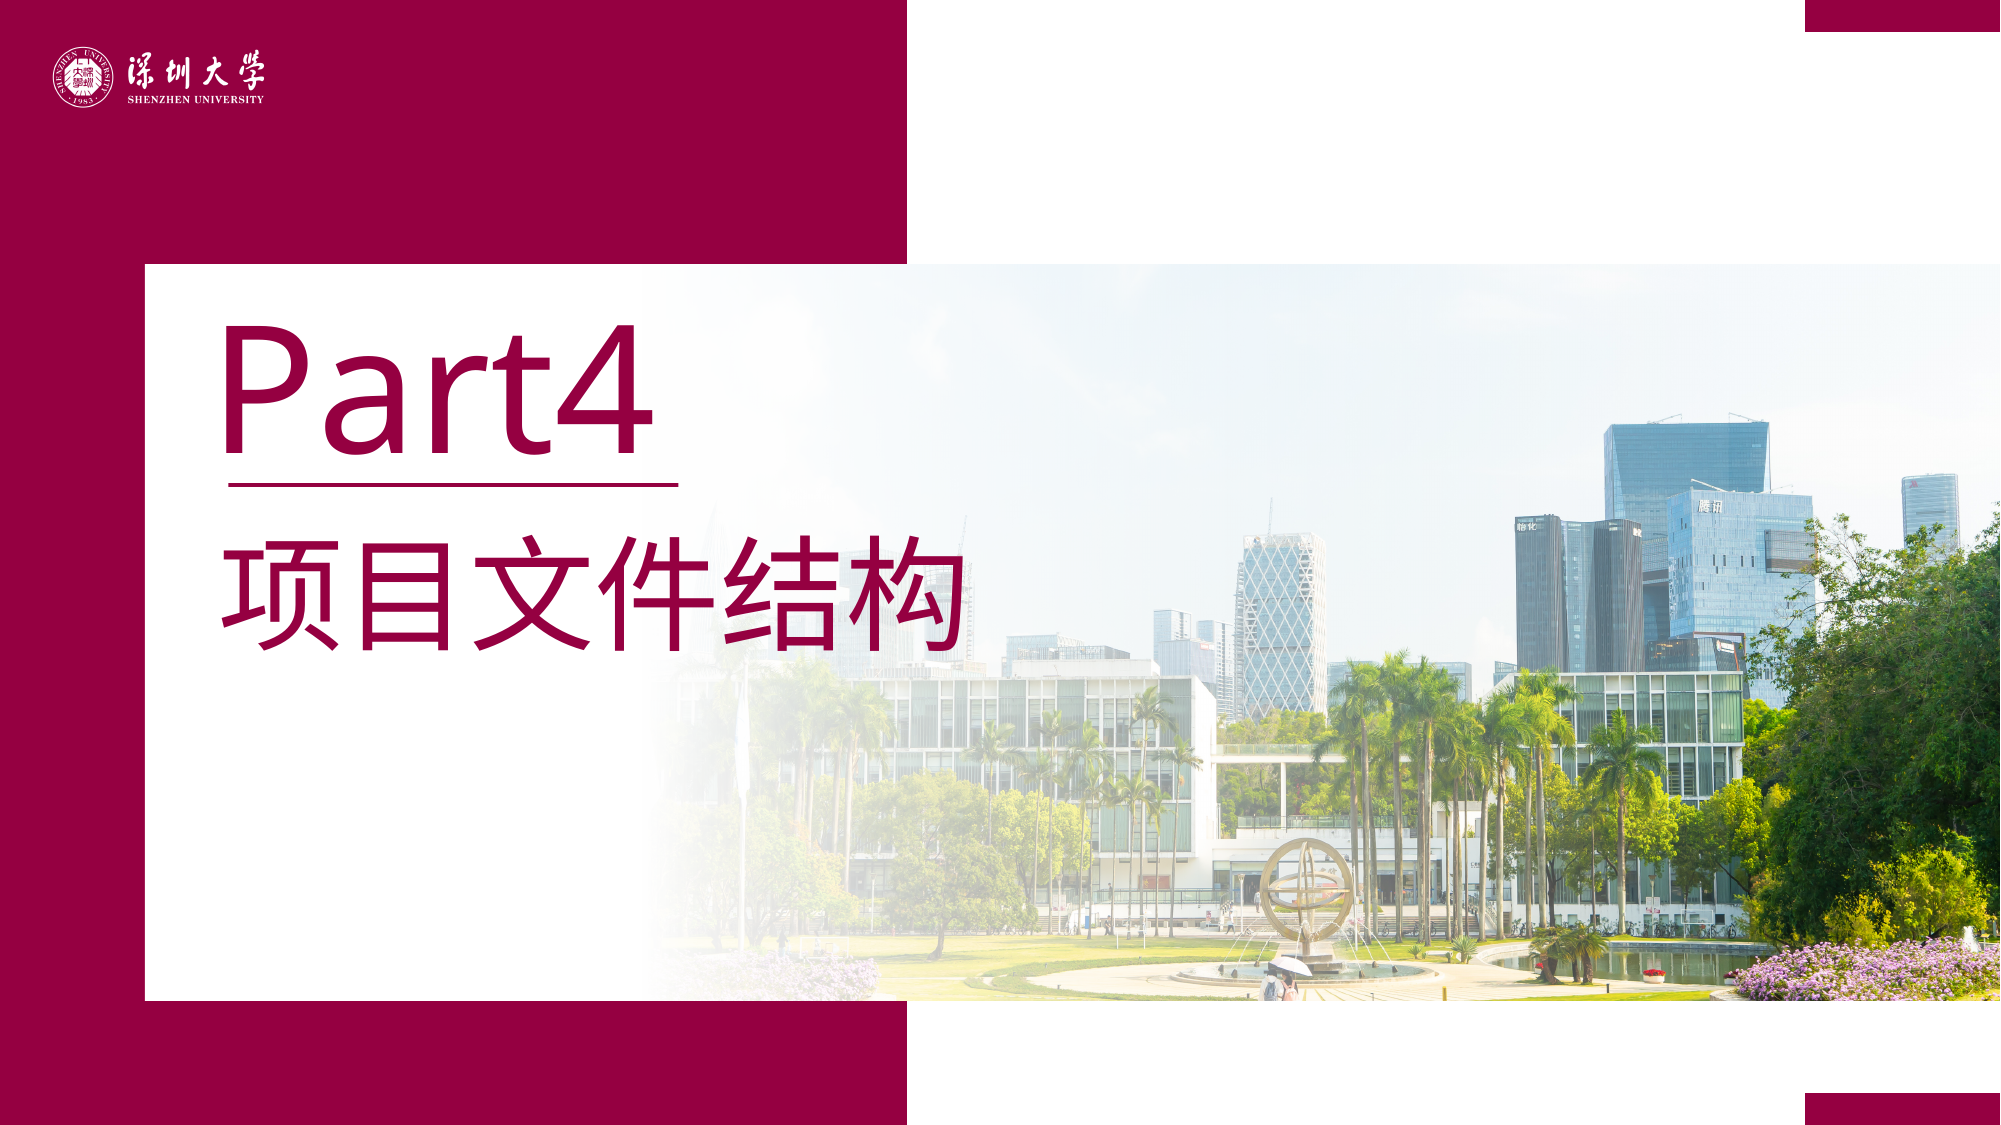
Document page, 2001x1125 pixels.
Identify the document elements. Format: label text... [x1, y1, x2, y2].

text_box [1729, 264, 1804, 1001]
text_box 项目文件结构 [907, 515, 1220, 667]
picture [33, 32, 288, 124]
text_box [0, 0, 907, 1125]
text_box [907, 264, 1729, 1001]
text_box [1804, 0, 2000, 1125]
